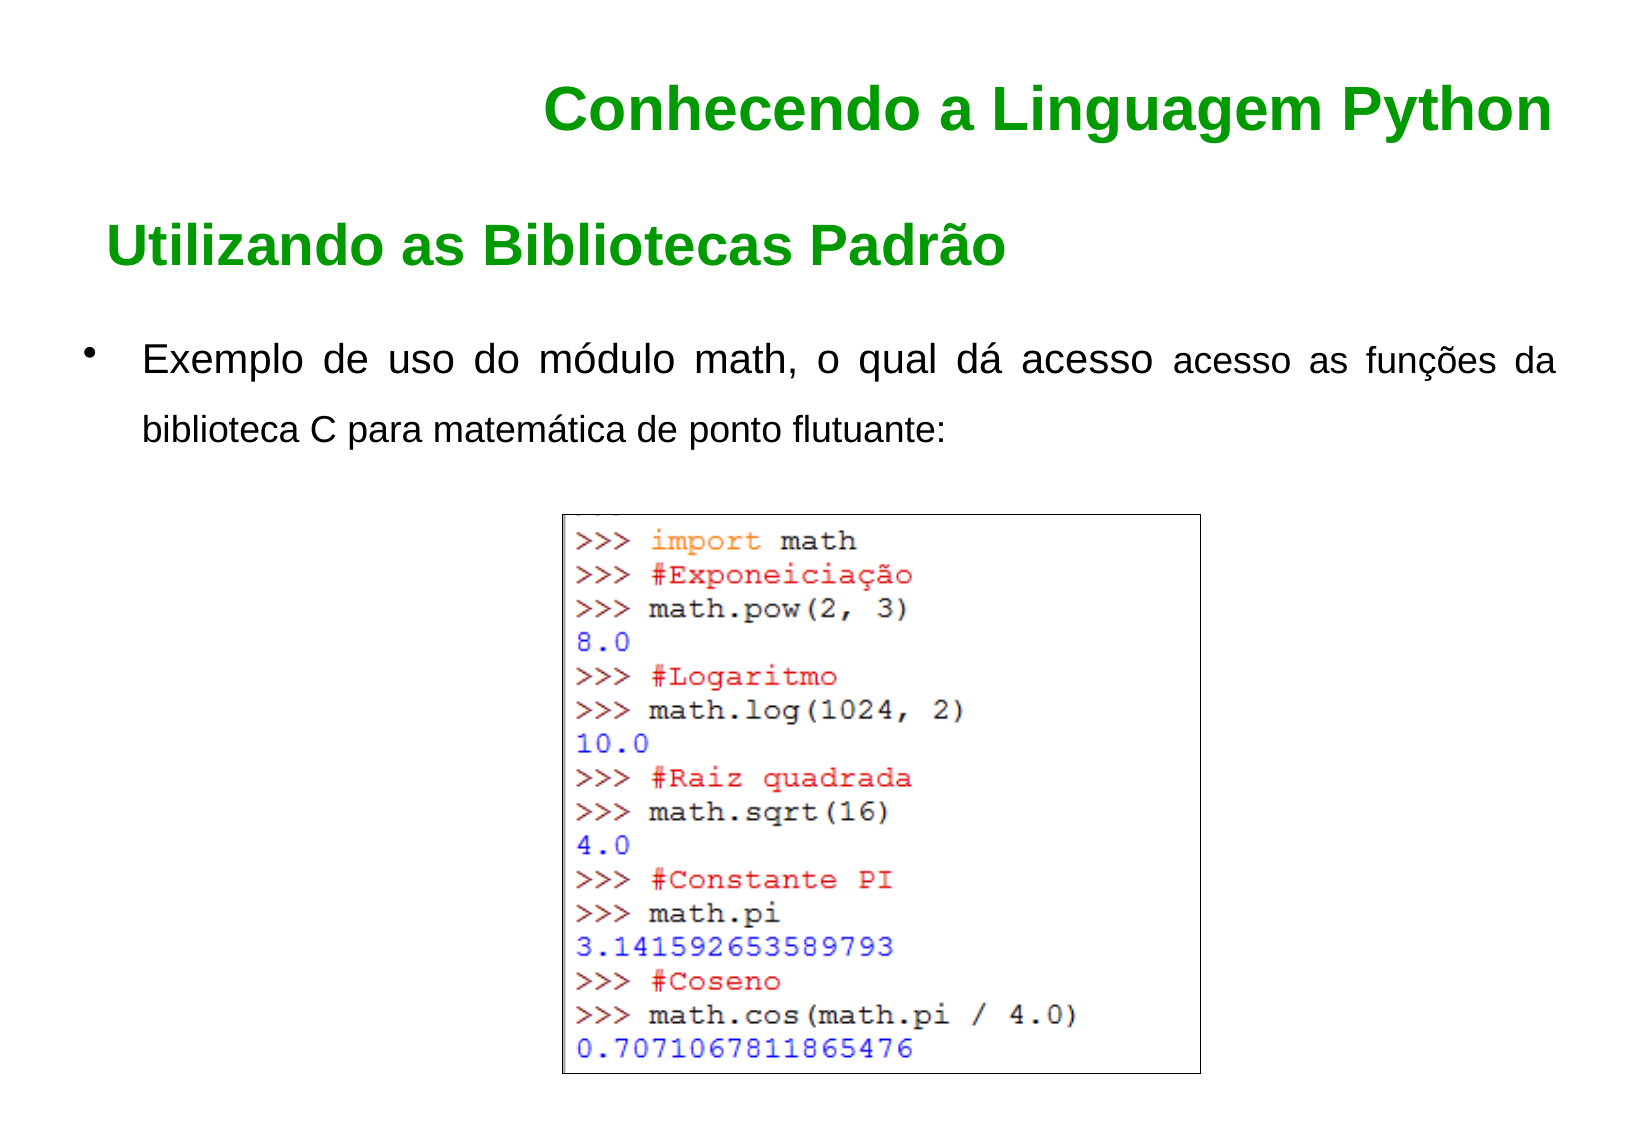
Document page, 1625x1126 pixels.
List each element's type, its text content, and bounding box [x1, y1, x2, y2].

text_box Exemplo de uso do módulo math, o qual dá acesso acesso as funções da biblioteca C para matemática de ponto flutuante: [68, 299, 1571, 941]
text_box Conhecendo a Linguagem Python [424, 47, 1571, 164]
picture [562, 513, 1200, 1074]
text_box Utilizando as Bibliotecas Padrão [91, 184, 1571, 299]
